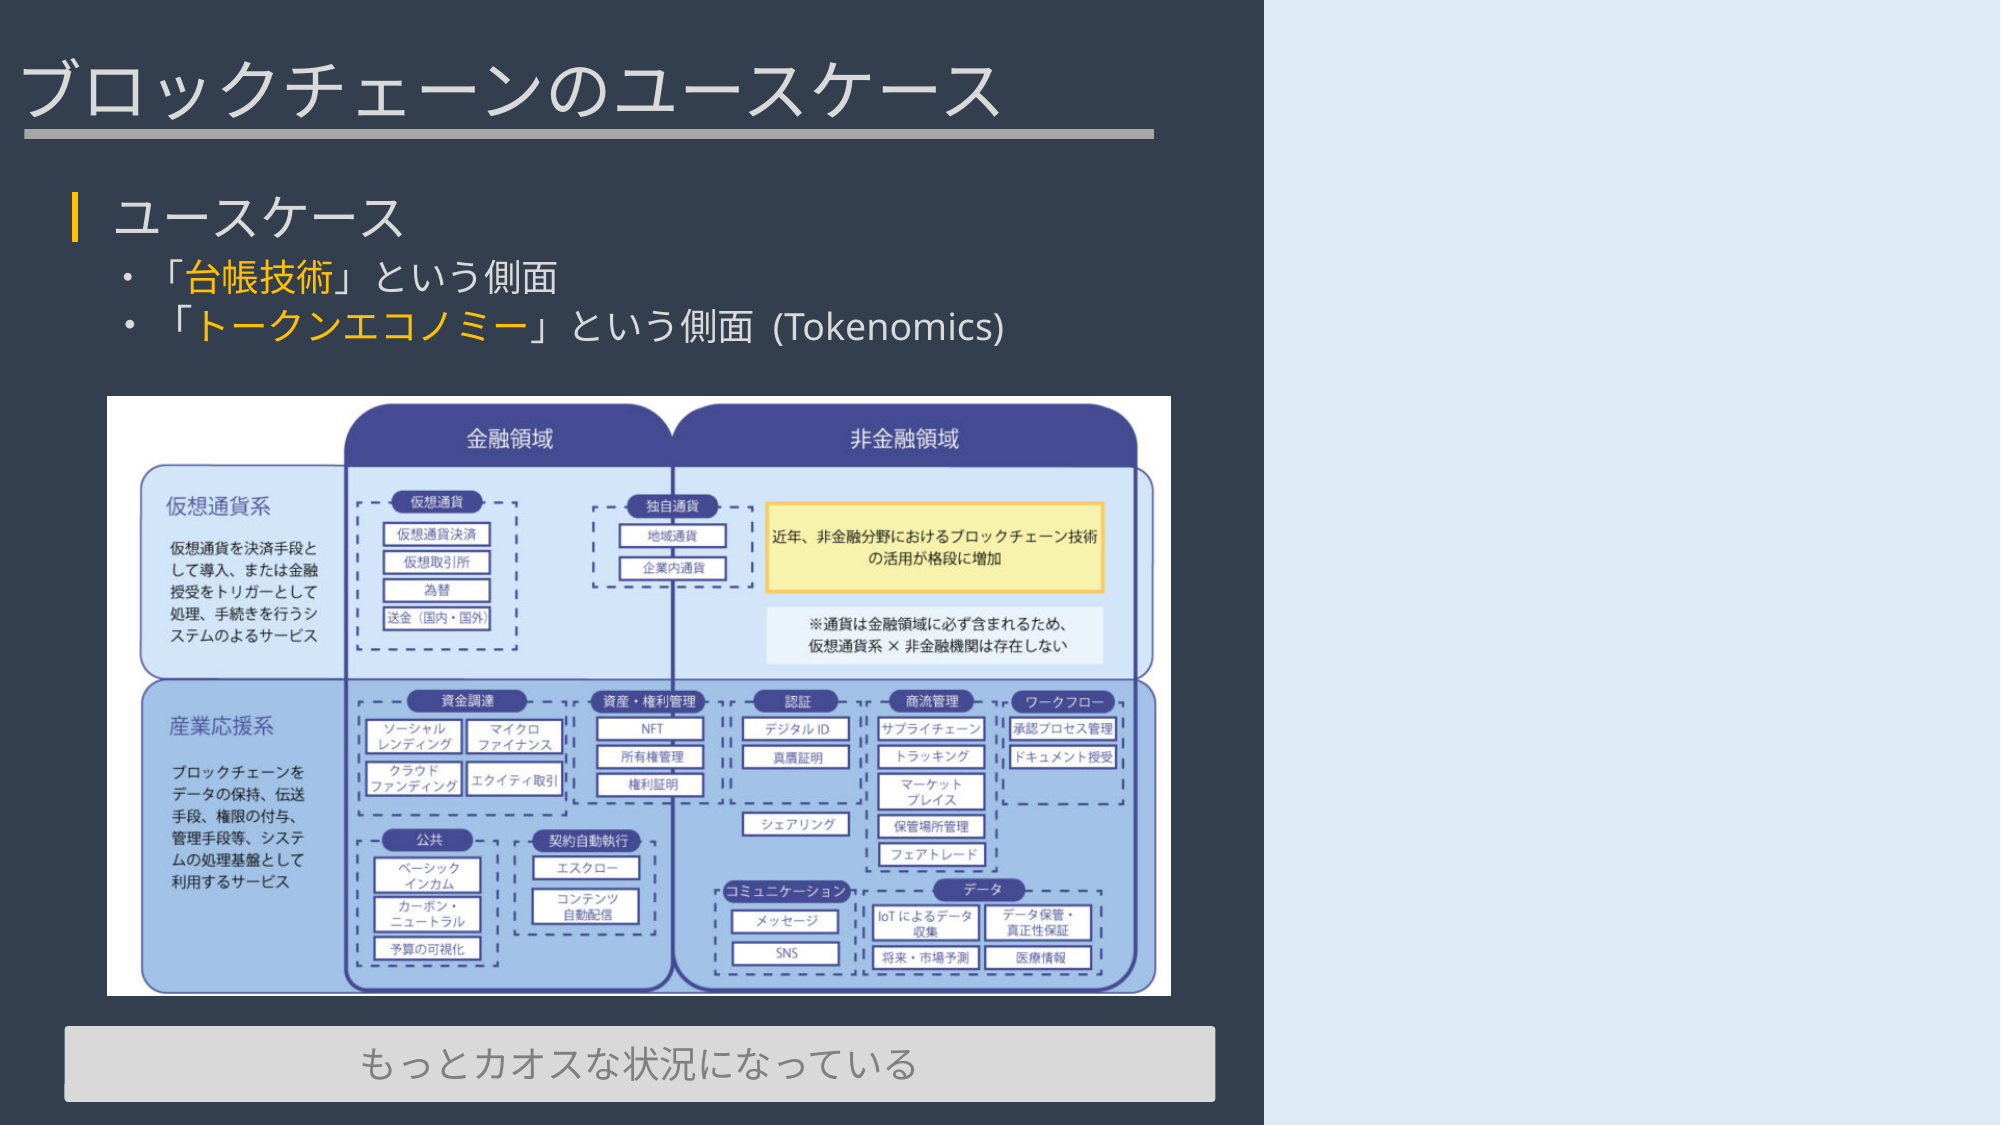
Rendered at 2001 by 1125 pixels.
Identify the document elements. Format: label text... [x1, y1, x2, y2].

picture [107, 396, 1171, 996]
text_box ┃ユースケース [35, 178, 423, 254]
text_box ・「台帳技術」という側面 ・「トークンエコノミー」という側面 (Tokenomics) [94, 246, 1170, 357]
text_box もっとカオスな状況になっている [63, 1025, 1217, 1103]
title ブロックチェーンのユースケース [0, 0, 1143, 189]
